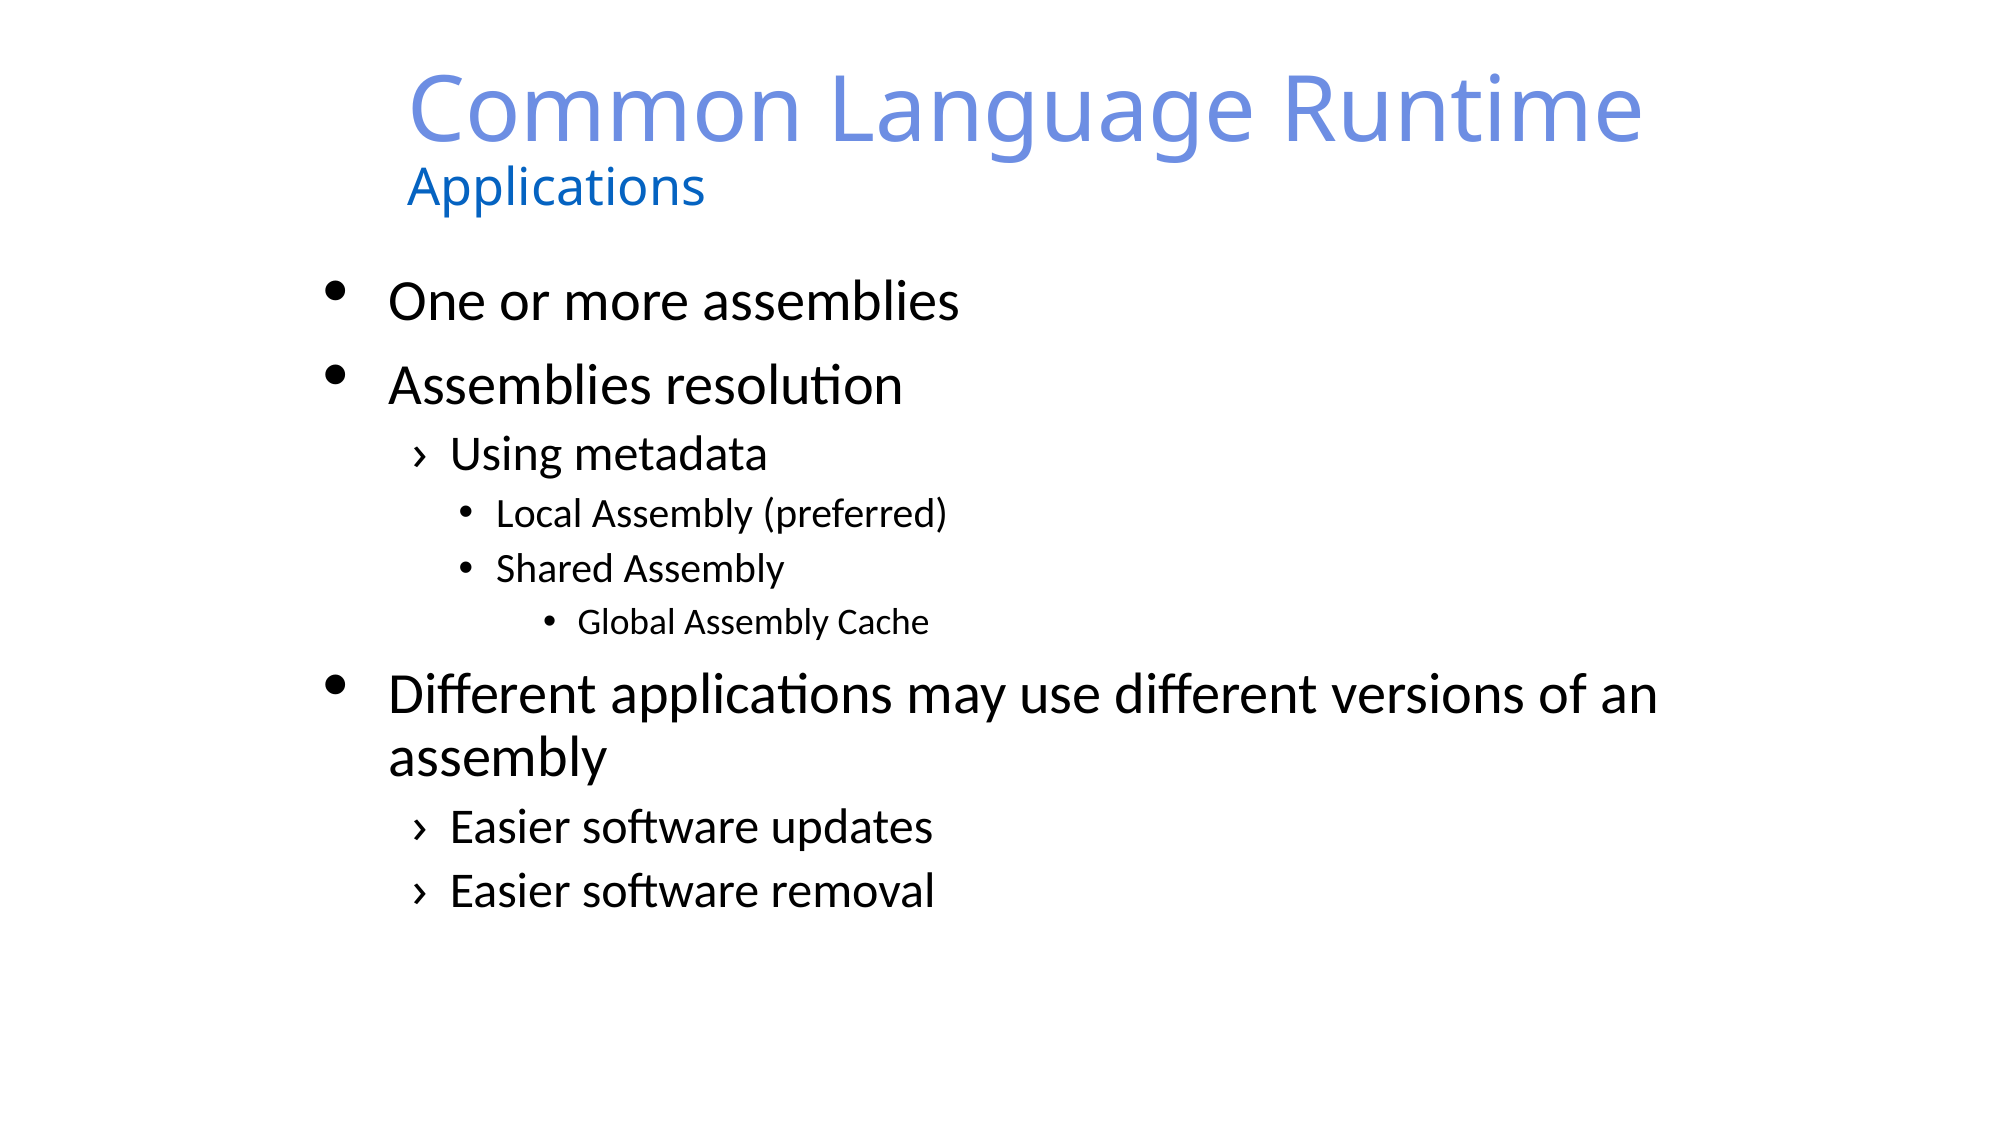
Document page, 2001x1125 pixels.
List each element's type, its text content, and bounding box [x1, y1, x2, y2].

title Common Language Runtime Applications [312, 37, 1713, 242]
list One or more assemblies Assemblies resolution Using metadata Local Assembly (preferred) Shared Assembly Global Assembly Cache Different applications may use different versions of an assembly Easier software updates Easier software removal [300, 262, 1700, 1010]
